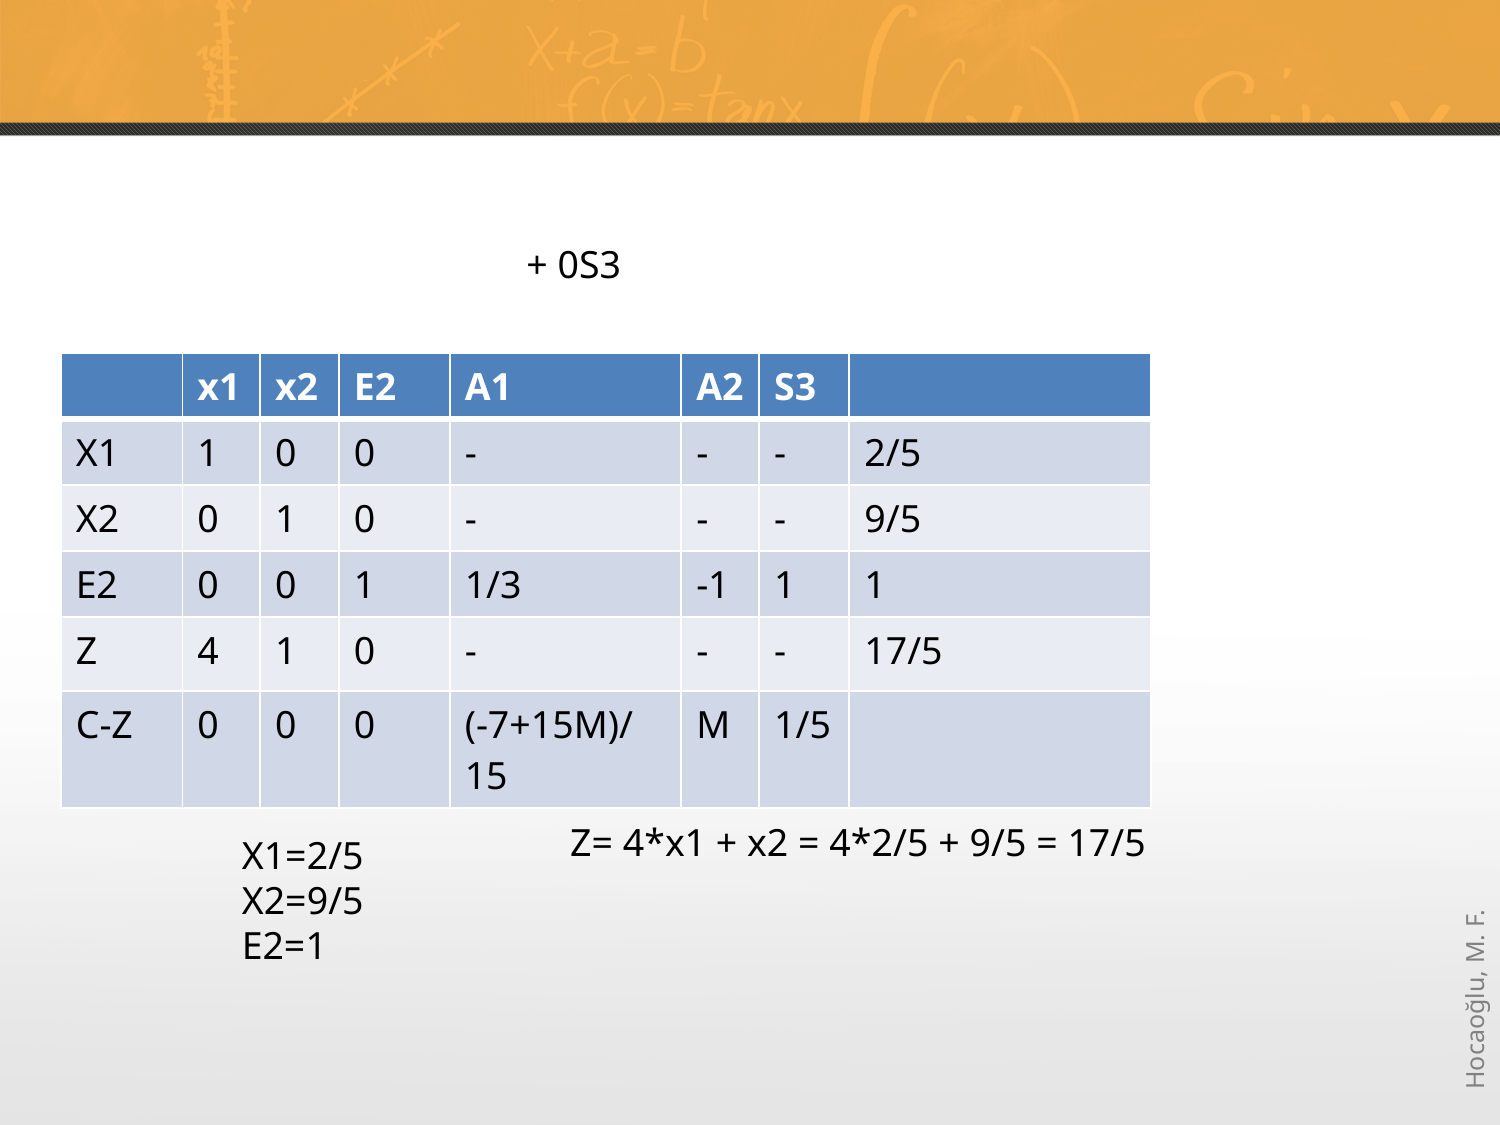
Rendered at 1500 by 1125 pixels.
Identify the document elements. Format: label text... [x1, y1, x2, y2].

table_cell E2 [62, 552, 182, 616]
table_cell 1 [261, 618, 338, 690]
table_cell 0 [183, 552, 259, 616]
table_cell - [682, 486, 758, 550]
table_cell C-Z [62, 692, 182, 807]
table_cell -1 [682, 552, 758, 616]
table_cell 0 [183, 692, 259, 807]
table_cell - [451, 422, 680, 484]
table_cell 0 [340, 618, 449, 690]
table_cell - [760, 422, 848, 484]
table_cell 0 [261, 692, 338, 807]
table_cell 0 [261, 422, 338, 484]
table_cell [850, 692, 1150, 807]
table_cell - [682, 618, 758, 690]
table_cell 0 [340, 692, 449, 807]
text_box Z= 4*x1 + x2 = 4*2/5 + 9/5 = 17/5 [555, 811, 1211, 872]
table_cell (-7+15M)/15 [451, 692, 680, 807]
table_cell 1 [760, 552, 848, 616]
table_cell 4 [183, 618, 259, 690]
table_cell 0 [261, 552, 338, 616]
table_cell 1 [340, 552, 449, 616]
picture [0, 0, 1500, 1125]
table_header A1 [451, 354, 680, 416]
text_box X1=2/5 X2=9/5 E2=1 [227, 824, 467, 975]
table_cell M [682, 692, 758, 807]
table_cell 1/3 [451, 552, 680, 616]
table_cell 0 [183, 486, 259, 550]
table_cell - [760, 486, 848, 550]
table_cell - [451, 486, 680, 550]
table_header S3 [760, 354, 848, 416]
table_cell 0 [340, 422, 449, 484]
table_cell - [682, 422, 758, 484]
table_cell Z [62, 618, 182, 690]
table_cell - [451, 618, 680, 690]
table_cell 9/5 [850, 486, 1150, 550]
table_header [62, 354, 182, 416]
table_cell 2/5 [850, 422, 1150, 484]
table_cell X2 [62, 486, 182, 550]
table_cell 0 [340, 486, 449, 550]
table_cell 17/5 [850, 618, 1150, 690]
table_cell 1/5 [760, 692, 848, 807]
table_cell 1 [261, 486, 338, 550]
table_header x1 [183, 354, 259, 416]
table_cell 1 [850, 552, 1150, 616]
table_header E2 [340, 354, 449, 416]
table_cell - [760, 618, 848, 690]
table_header [850, 354, 1150, 416]
table_cell X1 [62, 422, 182, 484]
table_header x2 [261, 354, 338, 416]
table_cell 1 [183, 422, 259, 484]
table_header A2 [682, 354, 758, 416]
